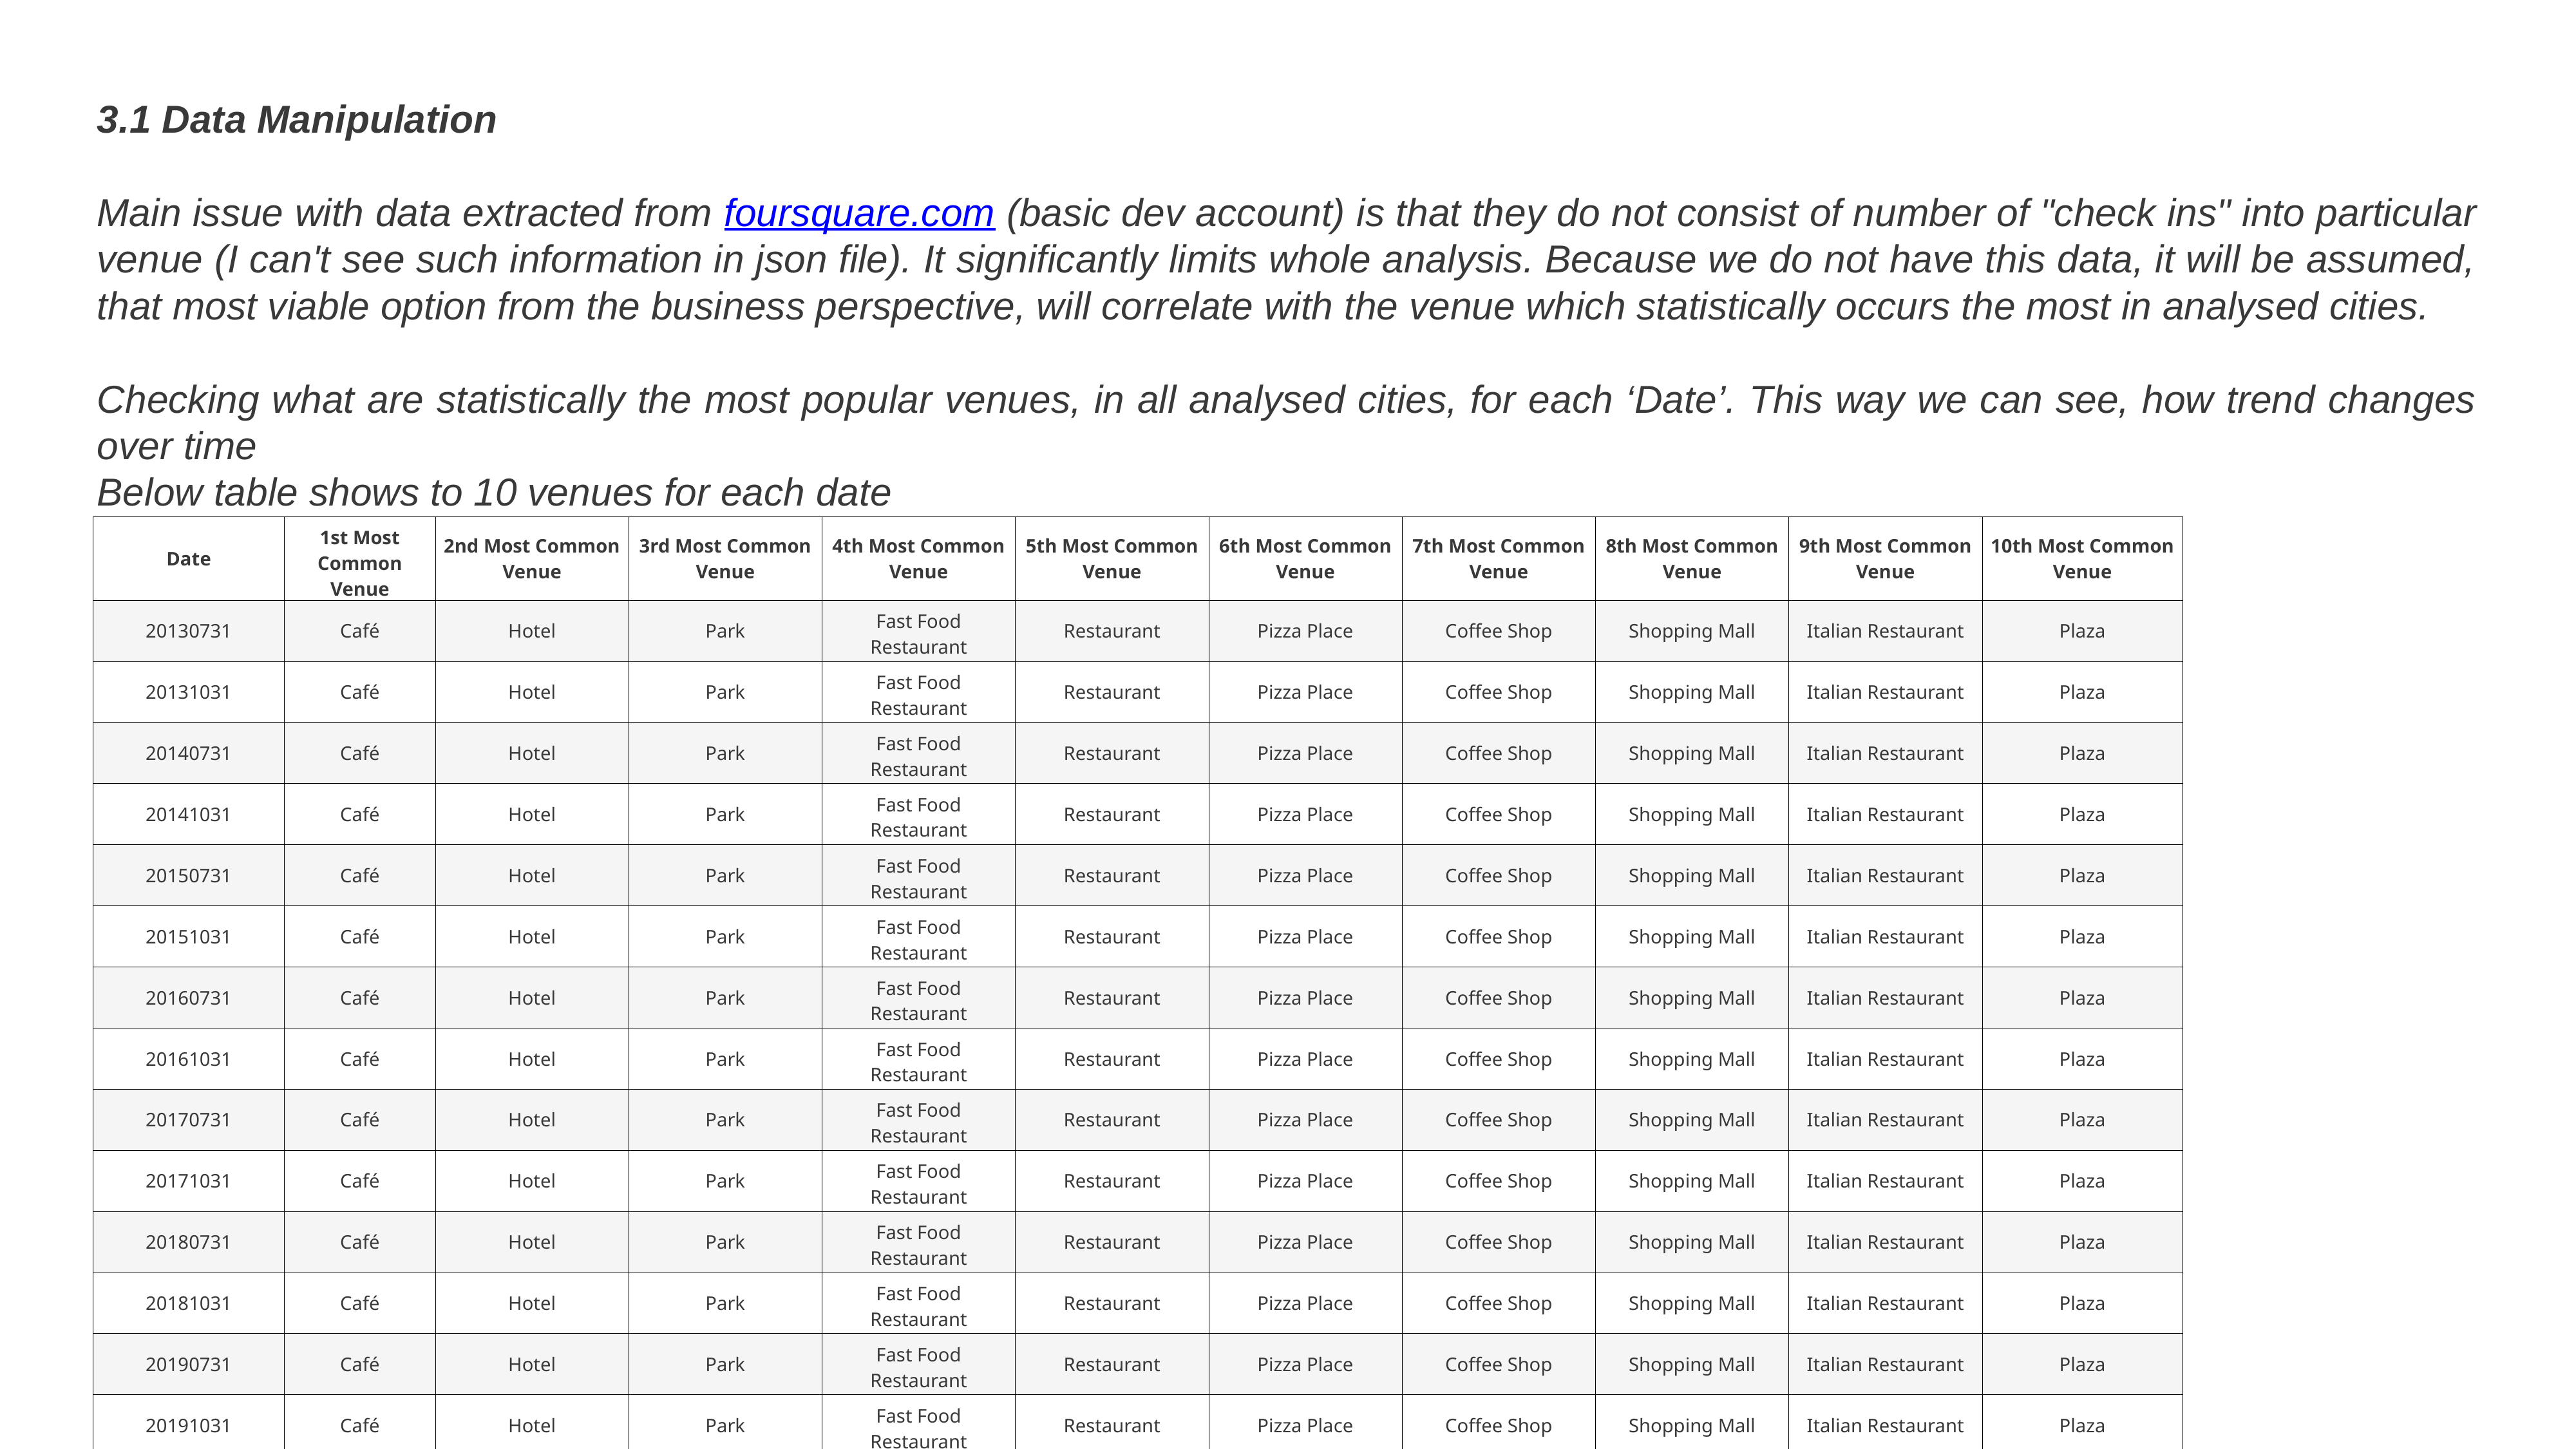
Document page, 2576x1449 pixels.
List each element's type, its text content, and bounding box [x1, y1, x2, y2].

table_cell Italian Restaurant [1789, 1273, 1982, 1333]
table_cell Restaurant [1016, 601, 1209, 661]
table_cell Pizza Place [1209, 1151, 1402, 1211]
table_cell Pizza Place [1209, 1273, 1402, 1333]
table_cell Coffee Shop [1403, 601, 1595, 661]
table_cell Fast Food Restaurant [822, 1334, 1015, 1394]
table_header 7th Most Common Venue [1403, 517, 1595, 600]
table_cell Plaza [1983, 784, 2183, 844]
table_header Date [93, 517, 284, 600]
table_cell Italian Restaurant [1789, 1212, 1982, 1273]
table_cell Pizza Place [1209, 1090, 1402, 1150]
table_cell Restaurant [1016, 1151, 1209, 1211]
table_cell Café [285, 784, 435, 844]
table_cell Fast Food Restaurant [822, 601, 1015, 661]
table_cell Coffee Shop [1403, 723, 1595, 783]
table_header 9th Most Common Venue [1789, 517, 1982, 600]
table_header 6th Most Common Venue [1209, 517, 1402, 600]
table_cell Restaurant [1016, 662, 1209, 722]
table_cell Park [629, 662, 822, 722]
table_cell Plaza [1983, 1151, 2183, 1211]
table_cell Shopping Mall [1596, 1090, 1788, 1150]
table_cell Café [285, 906, 435, 967]
table_cell Shopping Mall [1596, 1395, 1788, 1449]
table_cell Italian Restaurant [1789, 662, 1982, 722]
text_box 3.1 Data Manipulation Main issue with data extracted from foursquare.com (basic dev account) is that they do not consist of number of "check ins" into particular venue (I can't see such information in json file). It significantly limits whole analysis. Because we do not have this data, it will be assumed, that most viable option from the business perspective, will correlate with the venue which statistically occurs the most in analysed cities. Checking what are statistically the most popular venues, in all analysed cities, for each ‘Date’. This way we can see, how trend changes over time Below table shows to 10 venues for each date [91, 88, 2485, 520]
table_cell Coffee Shop [1403, 662, 1595, 722]
table_cell Plaza [1983, 601, 2183, 661]
table_cell Shopping Mall [1596, 1212, 1788, 1273]
table_cell Hotel [436, 1212, 629, 1273]
table_cell Shopping Mall [1596, 906, 1788, 967]
table_cell Shopping Mall [1596, 967, 1788, 1028]
table_cell Park [629, 967, 822, 1028]
table_cell Italian Restaurant [1789, 1395, 1982, 1449]
table_cell Plaza [1983, 1090, 2183, 1150]
table_cell Shopping Mall [1596, 1028, 1788, 1089]
table_cell Restaurant [1016, 845, 1209, 905]
table_cell Park [629, 1028, 822, 1089]
table_cell Hotel [436, 967, 629, 1028]
table_cell Restaurant [1016, 1395, 1209, 1449]
table_cell Hotel [436, 1028, 629, 1089]
table_cell 20180731 [93, 1212, 284, 1273]
table_cell Park [629, 1395, 822, 1449]
table_header 2nd Most Common Venue [436, 517, 629, 600]
table_cell Plaza [1983, 967, 2183, 1028]
table_cell Plaza [1983, 1212, 2183, 1273]
table_cell Pizza Place [1209, 723, 1402, 783]
table_cell Coffee Shop [1403, 967, 1595, 1028]
table_cell Café [285, 1028, 435, 1089]
table_cell Shopping Mall [1596, 1273, 1788, 1333]
table_cell Italian Restaurant [1789, 906, 1982, 967]
table_cell Pizza Place [1209, 1395, 1402, 1449]
table_cell 20190731 [93, 1334, 284, 1394]
table_cell Hotel [436, 845, 629, 905]
table_cell Italian Restaurant [1789, 1334, 1982, 1394]
table_cell Shopping Mall [1596, 662, 1788, 722]
table_cell Café [285, 662, 435, 722]
table_cell 20141031 [93, 784, 284, 844]
table_cell Café [285, 601, 435, 661]
table_cell Fast Food Restaurant [822, 967, 1015, 1028]
table_cell Pizza Place [1209, 1212, 1402, 1273]
table_cell Hotel [436, 723, 629, 783]
table_cell Restaurant [1016, 1334, 1209, 1394]
table_cell Shopping Mall [1596, 1151, 1788, 1211]
table_header 5th Most Common Venue [1016, 517, 1209, 600]
table_cell Hotel [436, 1395, 629, 1449]
table_cell Park [629, 1212, 822, 1273]
table_cell Restaurant [1016, 906, 1209, 967]
table_cell Shopping Mall [1596, 601, 1788, 661]
table_cell Pizza Place [1209, 784, 1402, 844]
table_cell Plaza [1983, 1273, 2183, 1333]
table_cell Shopping Mall [1596, 845, 1788, 905]
table_cell Café [285, 1273, 435, 1333]
table_cell Café [285, 967, 435, 1028]
table_cell Shopping Mall [1596, 784, 1788, 844]
table_cell Plaza [1983, 906, 2183, 967]
table_cell Fast Food Restaurant [822, 1090, 1015, 1150]
table_cell Restaurant [1016, 967, 1209, 1028]
table_cell Fast Food Restaurant [822, 1028, 1015, 1089]
table_cell Park [629, 906, 822, 967]
table_cell Café [285, 845, 435, 905]
table_cell Hotel [436, 1334, 629, 1394]
table_cell Hotel [436, 1151, 629, 1211]
table_cell 20160731 [93, 967, 284, 1028]
table_cell Coffee Shop [1403, 784, 1595, 844]
table_cell Pizza Place [1209, 1334, 1402, 1394]
table_cell Italian Restaurant [1789, 1028, 1982, 1089]
table_cell Plaza [1983, 723, 2183, 783]
table_cell Fast Food Restaurant [822, 906, 1015, 967]
table_cell Park [629, 784, 822, 844]
table_cell Pizza Place [1209, 662, 1402, 722]
table_cell Hotel [436, 601, 629, 661]
table_cell 20130731 [93, 601, 284, 661]
table_cell 20191031 [93, 1395, 284, 1449]
table_cell Fast Food Restaurant [822, 662, 1015, 722]
table_header 3rd Most Common Venue [629, 517, 822, 600]
table_cell Pizza Place [1209, 906, 1402, 967]
table_cell Park [629, 1151, 822, 1211]
table_cell Café [285, 1334, 435, 1394]
table_cell Fast Food Restaurant [822, 1395, 1015, 1449]
table_cell 20140731 [93, 723, 284, 783]
table_cell Café [285, 1090, 435, 1150]
table_cell 20151031 [93, 906, 284, 967]
table_cell Restaurant [1016, 723, 1209, 783]
table_cell Coffee Shop [1403, 1090, 1595, 1150]
table_cell Coffee Shop [1403, 1273, 1595, 1333]
table_cell Plaza [1983, 1395, 2183, 1449]
table_cell Hotel [436, 1273, 629, 1333]
table_cell Coffee Shop [1403, 906, 1595, 967]
table_cell Italian Restaurant [1789, 723, 1982, 783]
table_header 10th Most Common Venue [1983, 517, 2183, 600]
table_cell Hotel [436, 784, 629, 844]
table_cell Pizza Place [1209, 845, 1402, 905]
table_cell Coffee Shop [1403, 1334, 1595, 1394]
table_cell Italian Restaurant [1789, 601, 1982, 661]
table_cell Plaza [1983, 845, 2183, 905]
table_cell Pizza Place [1209, 967, 1402, 1028]
table_cell Italian Restaurant [1789, 845, 1982, 905]
table_cell Shopping Mall [1596, 1334, 1788, 1394]
table_cell 20171031 [93, 1151, 284, 1211]
table_cell Restaurant [1016, 1028, 1209, 1089]
table_cell Plaza [1983, 662, 2183, 722]
table_cell Park [629, 845, 822, 905]
table_cell 20170731 [93, 1090, 284, 1150]
table_cell Park [629, 723, 822, 783]
table_cell Restaurant [1016, 1273, 1209, 1333]
table_cell Fast Food Restaurant [822, 1151, 1015, 1211]
table_cell Coffee Shop [1403, 845, 1595, 905]
table_cell Coffee Shop [1403, 1028, 1595, 1089]
table_cell Restaurant [1016, 1090, 1209, 1150]
table_cell Fast Food Restaurant [822, 1212, 1015, 1273]
table_cell 20181031 [93, 1273, 284, 1333]
table_cell Italian Restaurant [1789, 1151, 1982, 1211]
table_cell 20131031 [93, 662, 284, 722]
table_cell Pizza Place [1209, 1028, 1402, 1089]
table_cell Pizza Place [1209, 601, 1402, 661]
table_cell Coffee Shop [1403, 1151, 1595, 1211]
table_cell Italian Restaurant [1789, 784, 1982, 844]
table_cell Café [285, 723, 435, 783]
table_cell Café [285, 1395, 435, 1449]
table_cell Hotel [436, 906, 629, 967]
table_cell 20150731 [93, 845, 284, 905]
table_cell Coffee Shop [1403, 1395, 1595, 1449]
table_cell Fast Food Restaurant [822, 1273, 1015, 1333]
table_cell Restaurant [1016, 1212, 1209, 1273]
table_cell Café [285, 1151, 435, 1211]
table_cell Hotel [436, 662, 629, 722]
table_header 4th Most Common Venue [822, 517, 1015, 600]
table_cell Fast Food Restaurant [822, 845, 1015, 905]
table_header 8th Most Common Venue [1596, 517, 1788, 600]
table_cell Fast Food Restaurant [822, 784, 1015, 844]
table_cell Park [629, 601, 822, 661]
table_cell Shopping Mall [1596, 723, 1788, 783]
table_cell Italian Restaurant [1789, 1090, 1982, 1150]
table_cell Plaza [1983, 1028, 2183, 1089]
table_cell Fast Food Restaurant [822, 723, 1015, 783]
table_cell Restaurant [1016, 784, 1209, 844]
table_cell Coffee Shop [1403, 1212, 1595, 1273]
table_cell Plaza [1983, 1334, 2183, 1394]
table_cell Park [629, 1273, 822, 1333]
table_cell Italian Restaurant [1789, 967, 1982, 1028]
table_cell 20161031 [93, 1028, 284, 1089]
table_cell Park [629, 1090, 822, 1150]
table_cell Park [629, 1334, 822, 1394]
table_header 1st Most Common Venue [285, 517, 435, 600]
table_cell Café [285, 1212, 435, 1273]
table_cell Hotel [436, 1090, 629, 1150]
